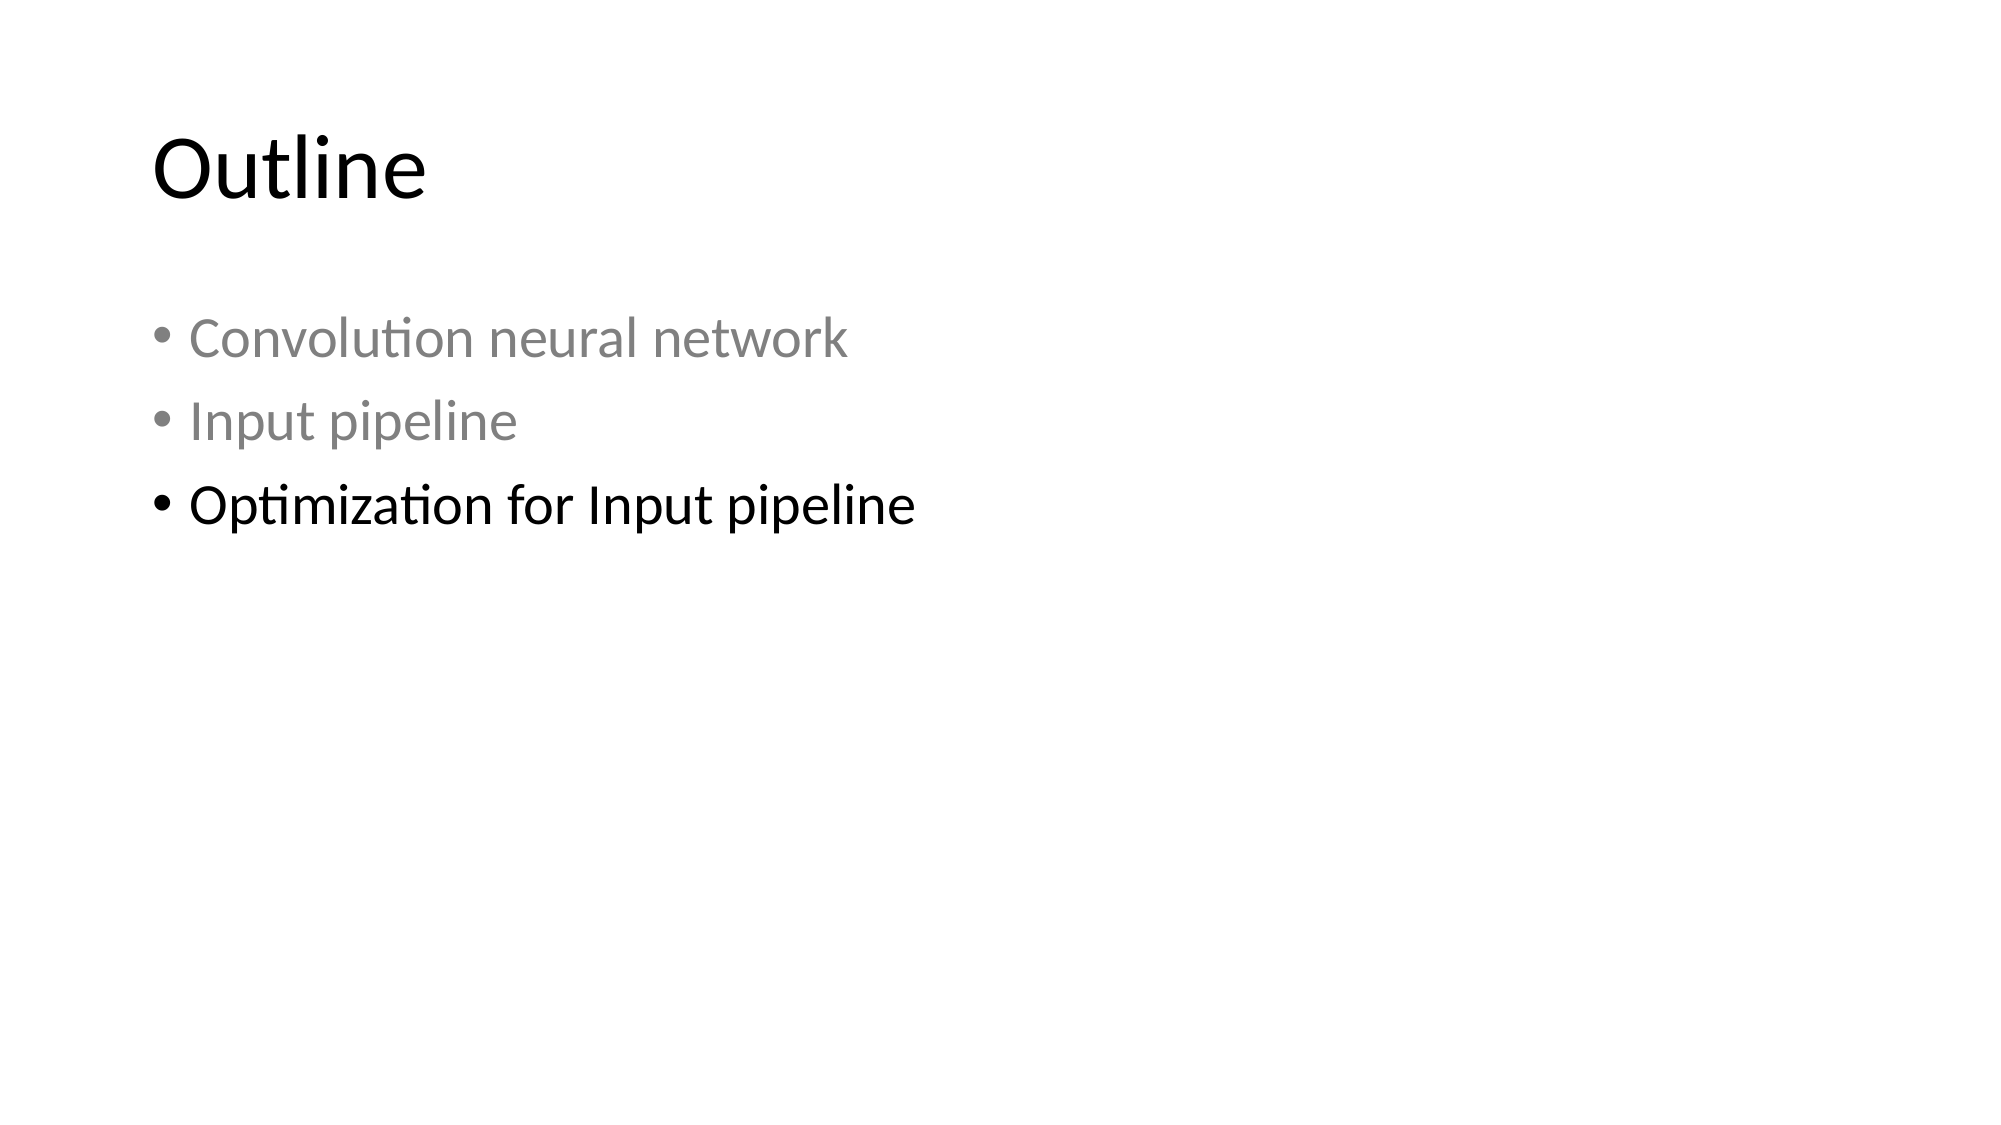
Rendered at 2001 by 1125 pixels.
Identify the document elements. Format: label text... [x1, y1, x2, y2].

list Convolution neural network Input pipeline Optimization for Input pipeline [137, 299, 1863, 1014]
title Outline [137, 59, 1863, 278]
